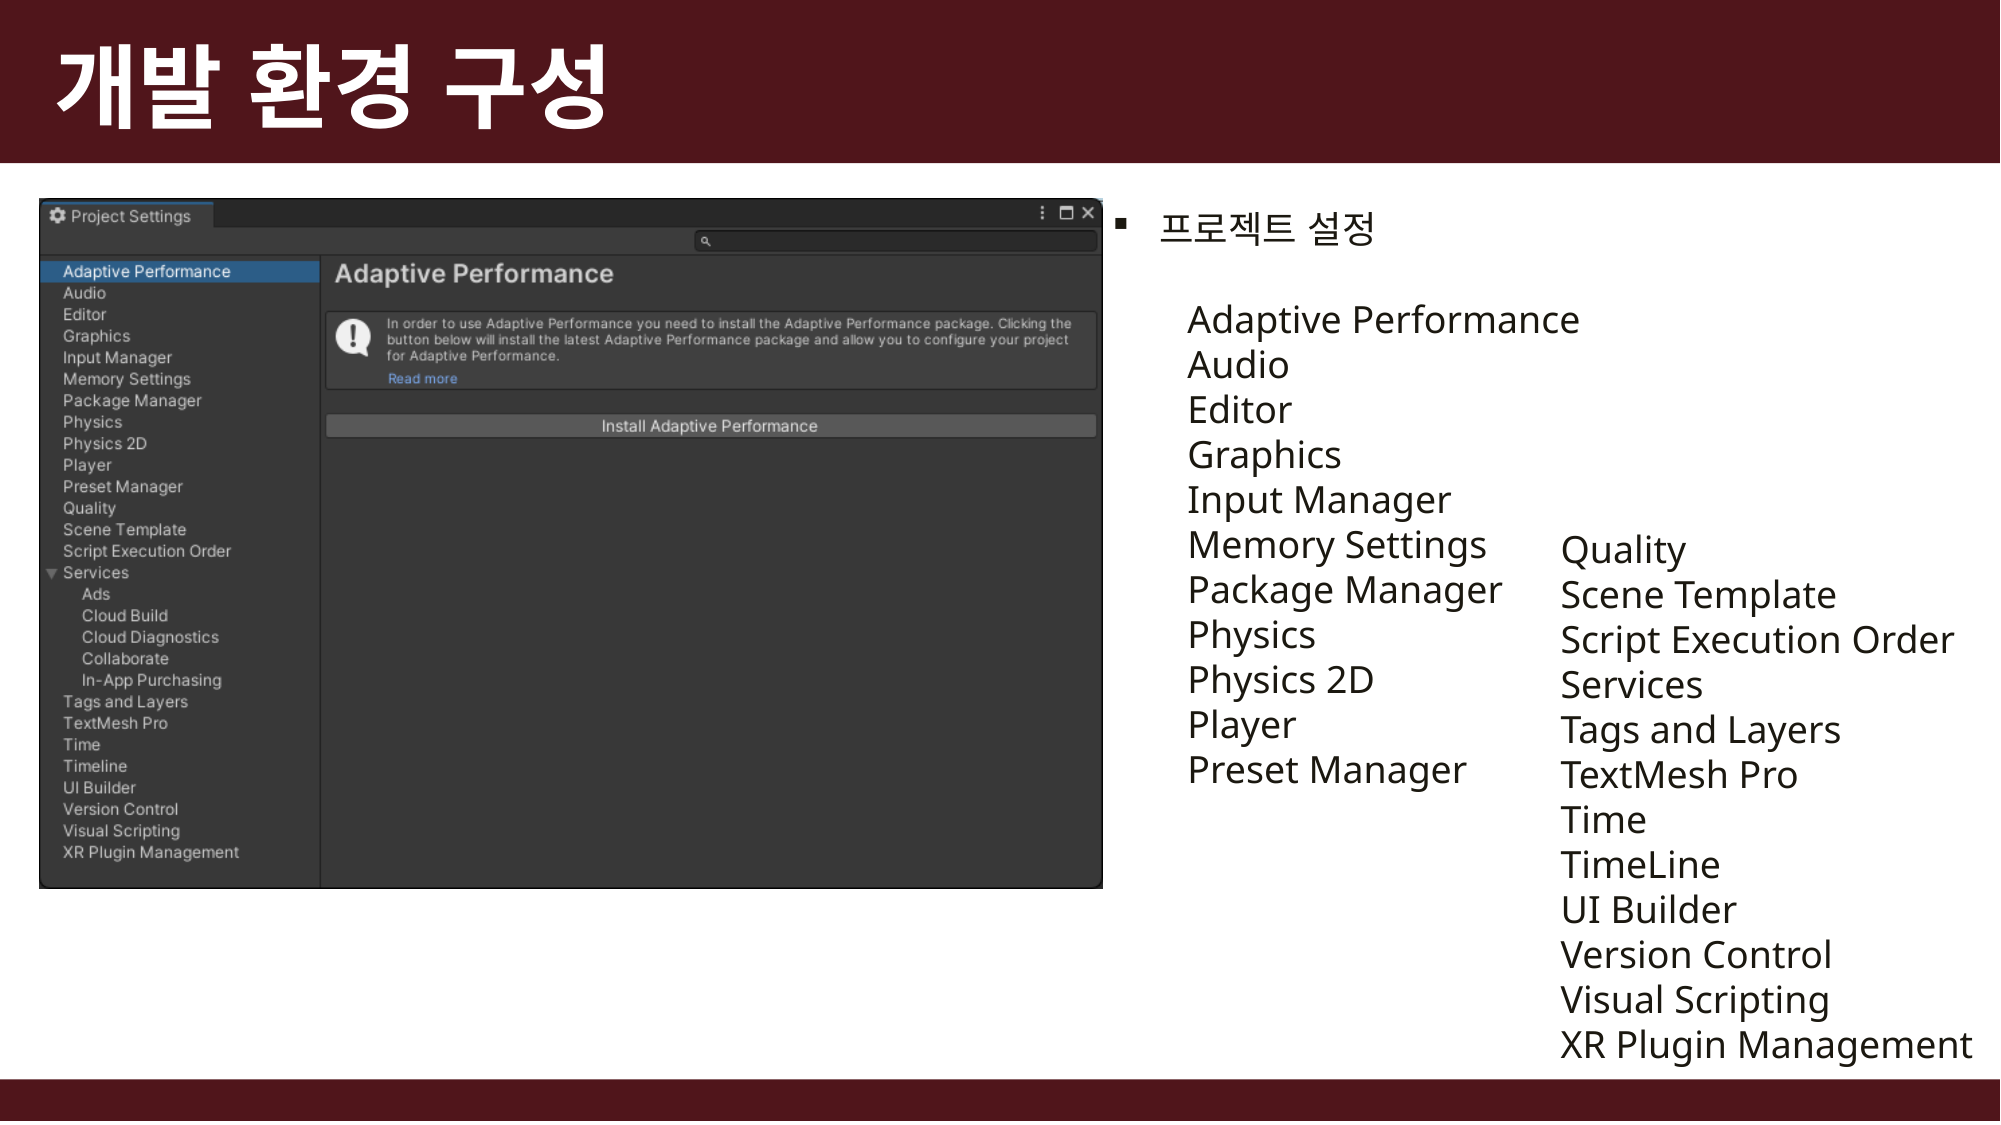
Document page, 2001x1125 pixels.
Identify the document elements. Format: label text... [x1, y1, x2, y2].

title 개발 환경 구성 [39, 34, 1978, 149]
picture [39, 198, 1103, 889]
text_box 프로젝트 설정 Adaptive Performance Audio Editor Graphics Input Manager Memory Settings Package Manager Physics Physics 2D Player Preset Manager [1103, 198, 1607, 844]
text_box Quality Scene Template Script Execution Order Services Tags and Layers TextMesh Pro Time TimeLine UI Builder Version Control Visual Scripting XR Plugin Management [1470, 473, 1999, 1073]
